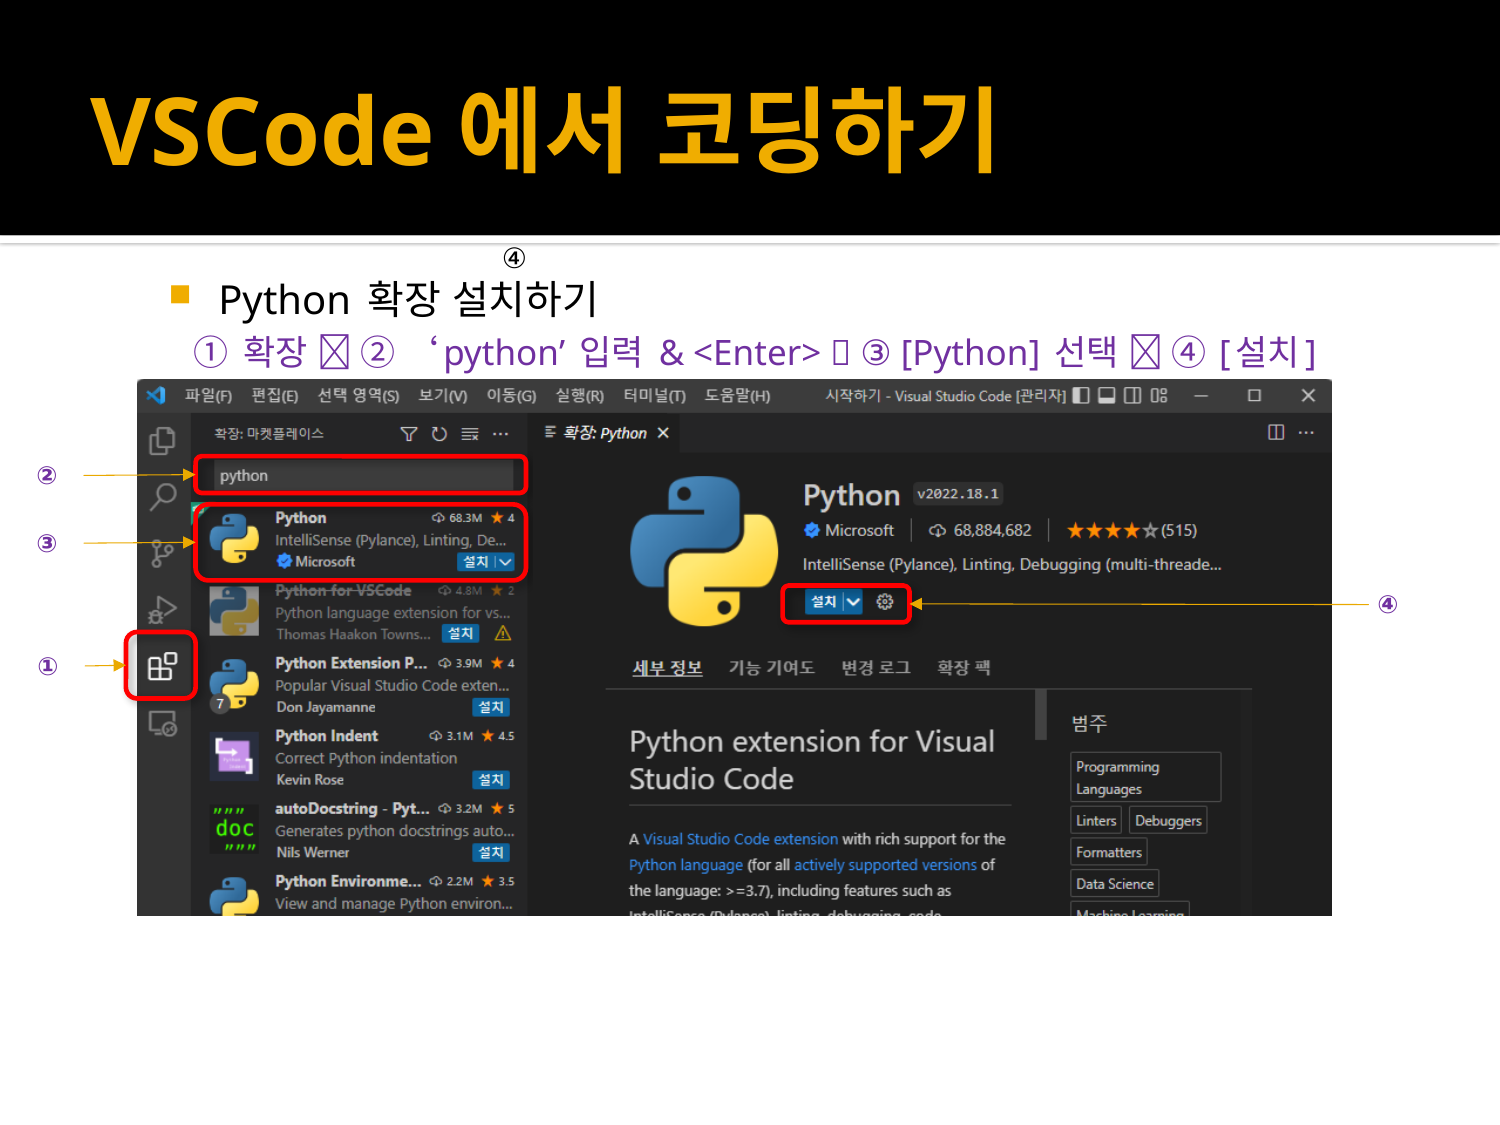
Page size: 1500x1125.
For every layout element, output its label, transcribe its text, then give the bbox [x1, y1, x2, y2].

text_box ④ [487, 233, 1251, 282]
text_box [34, 379, 1406, 916]
list Python 확장 설치하기 ① 확장  ② ‘python’ 입력 & <Enter>  ③ [Python] 선택  ④ [설치] [140, 260, 1360, 377]
title VSCode에서 코딩하기 [75, 25, 1425, 231]
